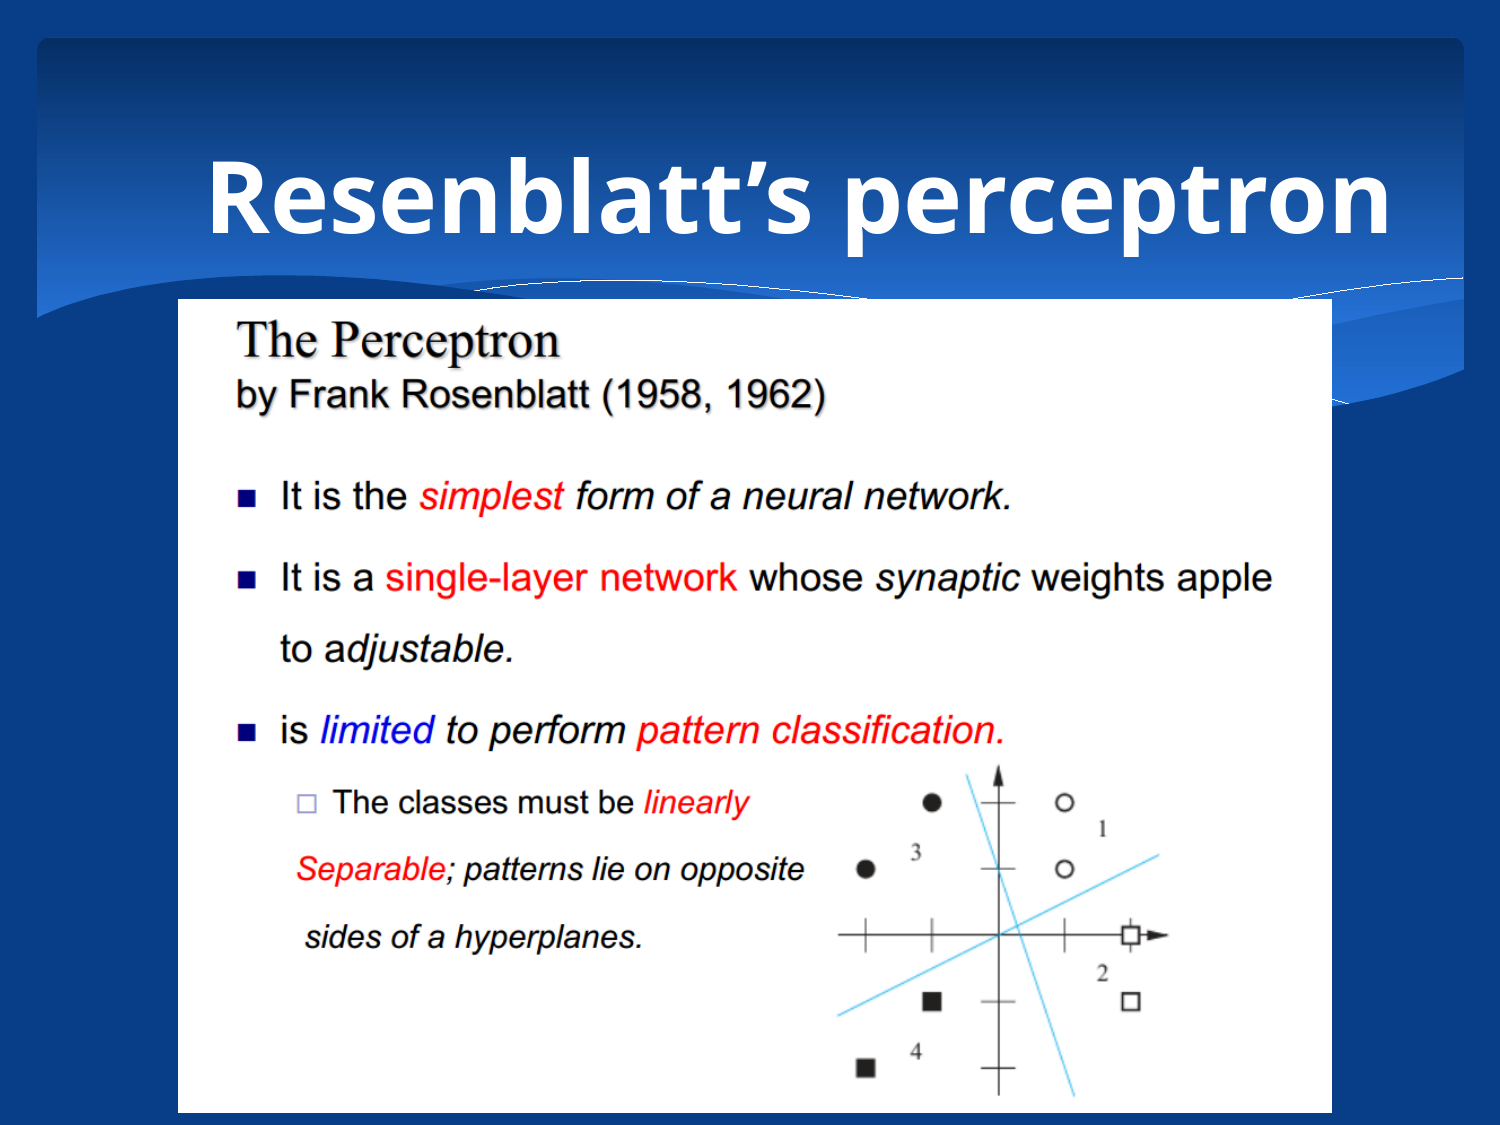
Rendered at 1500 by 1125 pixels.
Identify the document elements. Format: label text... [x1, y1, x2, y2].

text_box [74, 287, 1425, 1100]
text_box Resenblatt’s perceptron [124, 99, 1475, 288]
picture [177, 299, 1332, 1113]
